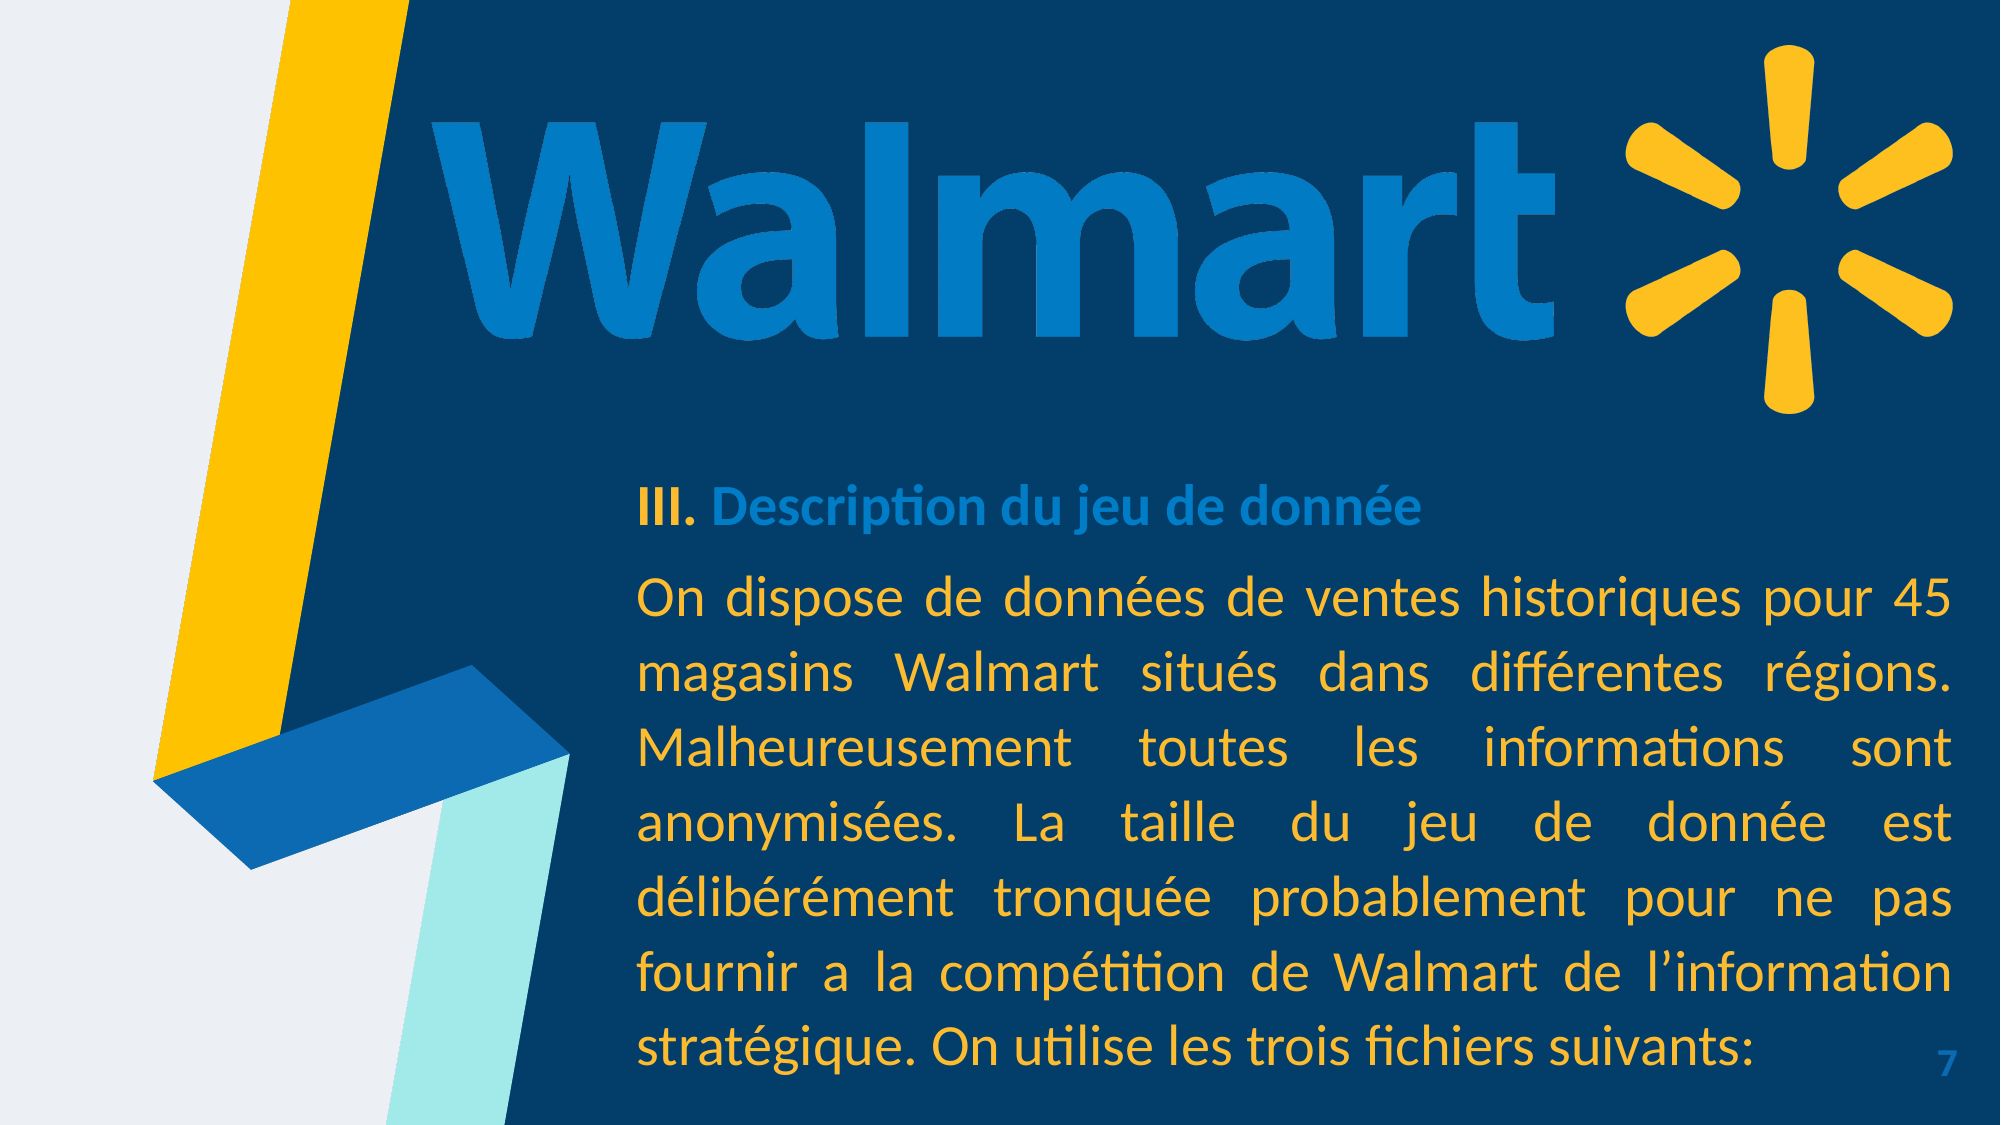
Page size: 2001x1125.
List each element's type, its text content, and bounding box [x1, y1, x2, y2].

list III. Description du jeu de donnée On dispose de données de ventes historiques pour 45 magasins Walmart situés dans différentes régions. Malheureusement toutes les informations sont anonymisées. La taille du jeu de donnée est délibérément tronquée probablement pour ne pas fournir a la compétition de Walmart de l’information stratégique. On utilise les trois fichiers suivants: [636, 462, 1953, 1085]
slide_number 7 [1838, 1022, 1959, 1109]
picture [431, 45, 1954, 414]
